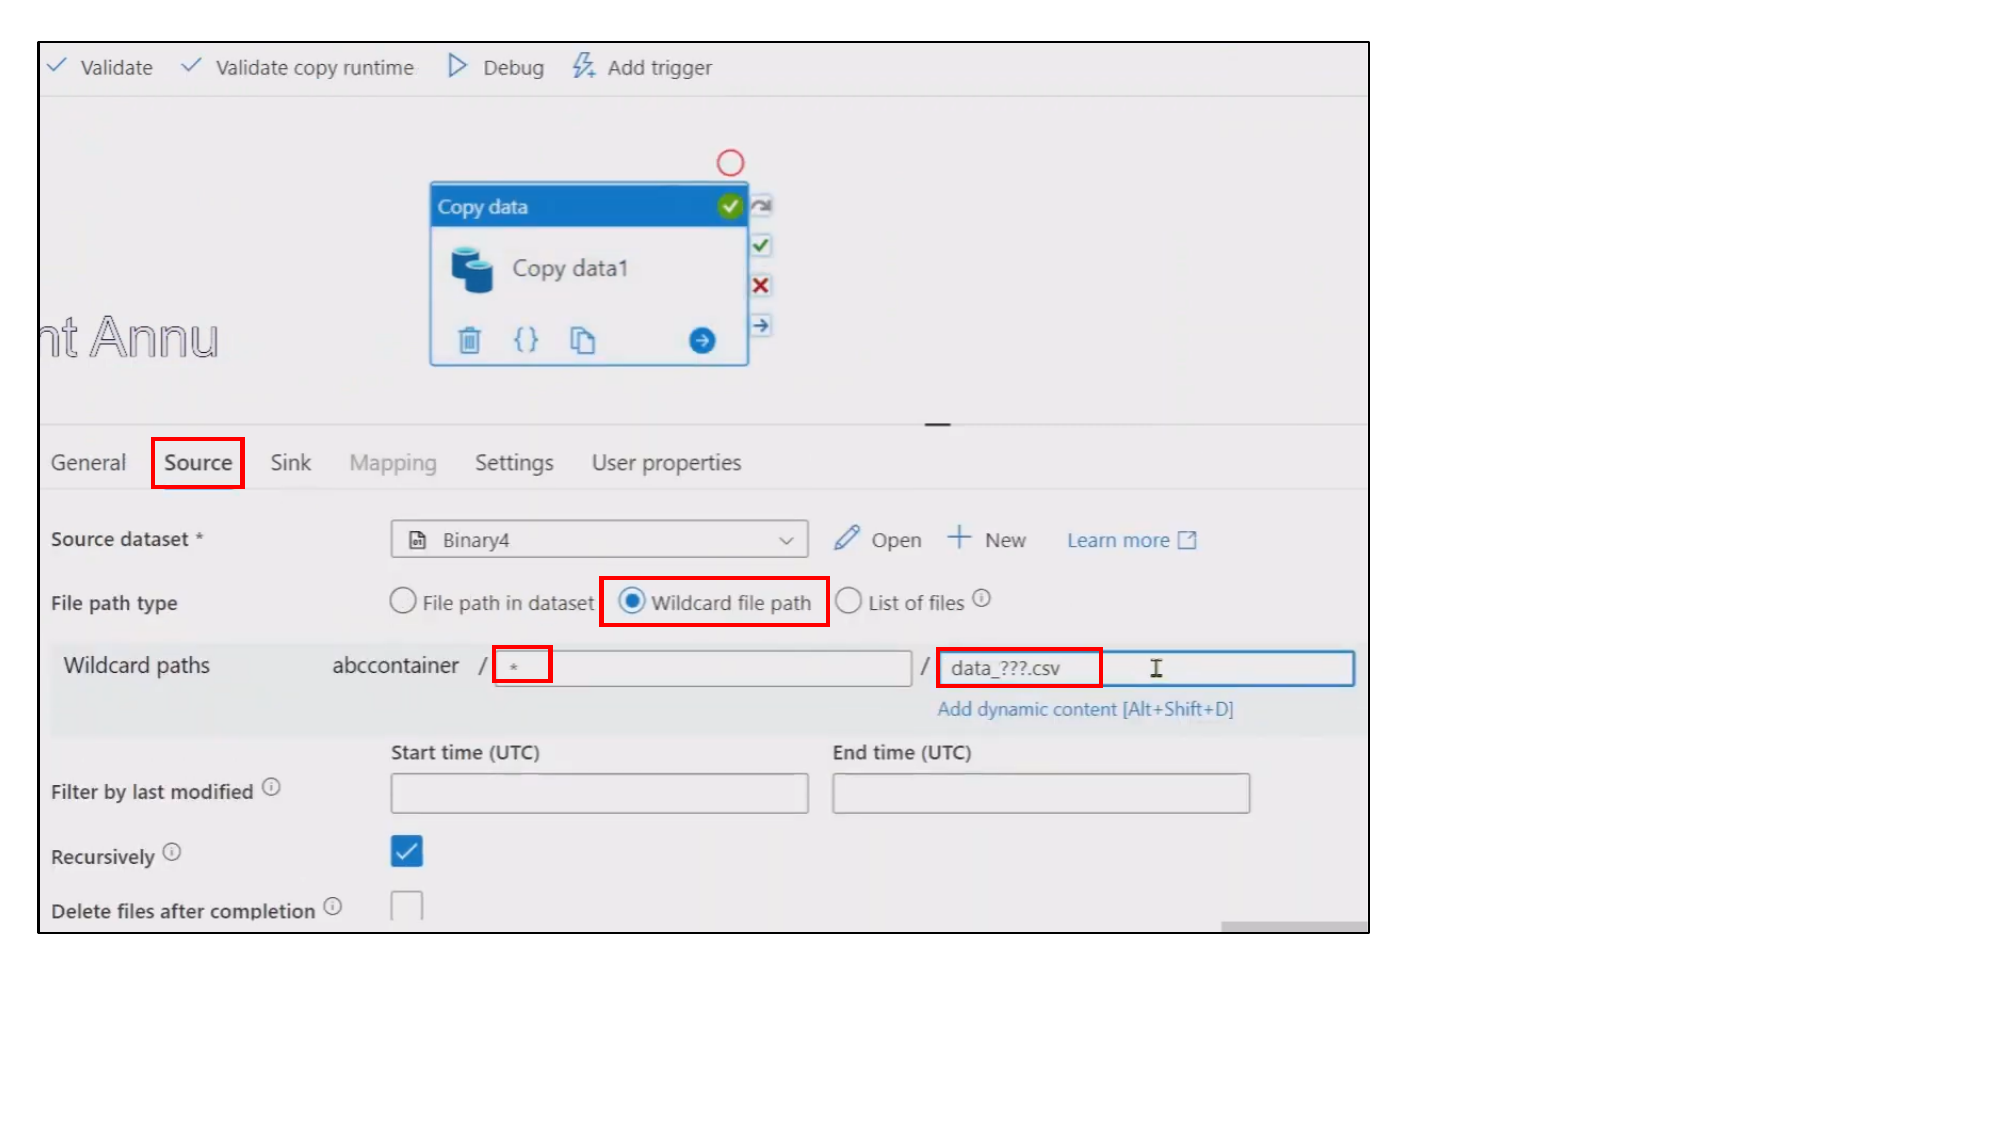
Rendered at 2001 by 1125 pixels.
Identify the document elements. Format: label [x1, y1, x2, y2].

picture [39, 43, 1368, 932]
